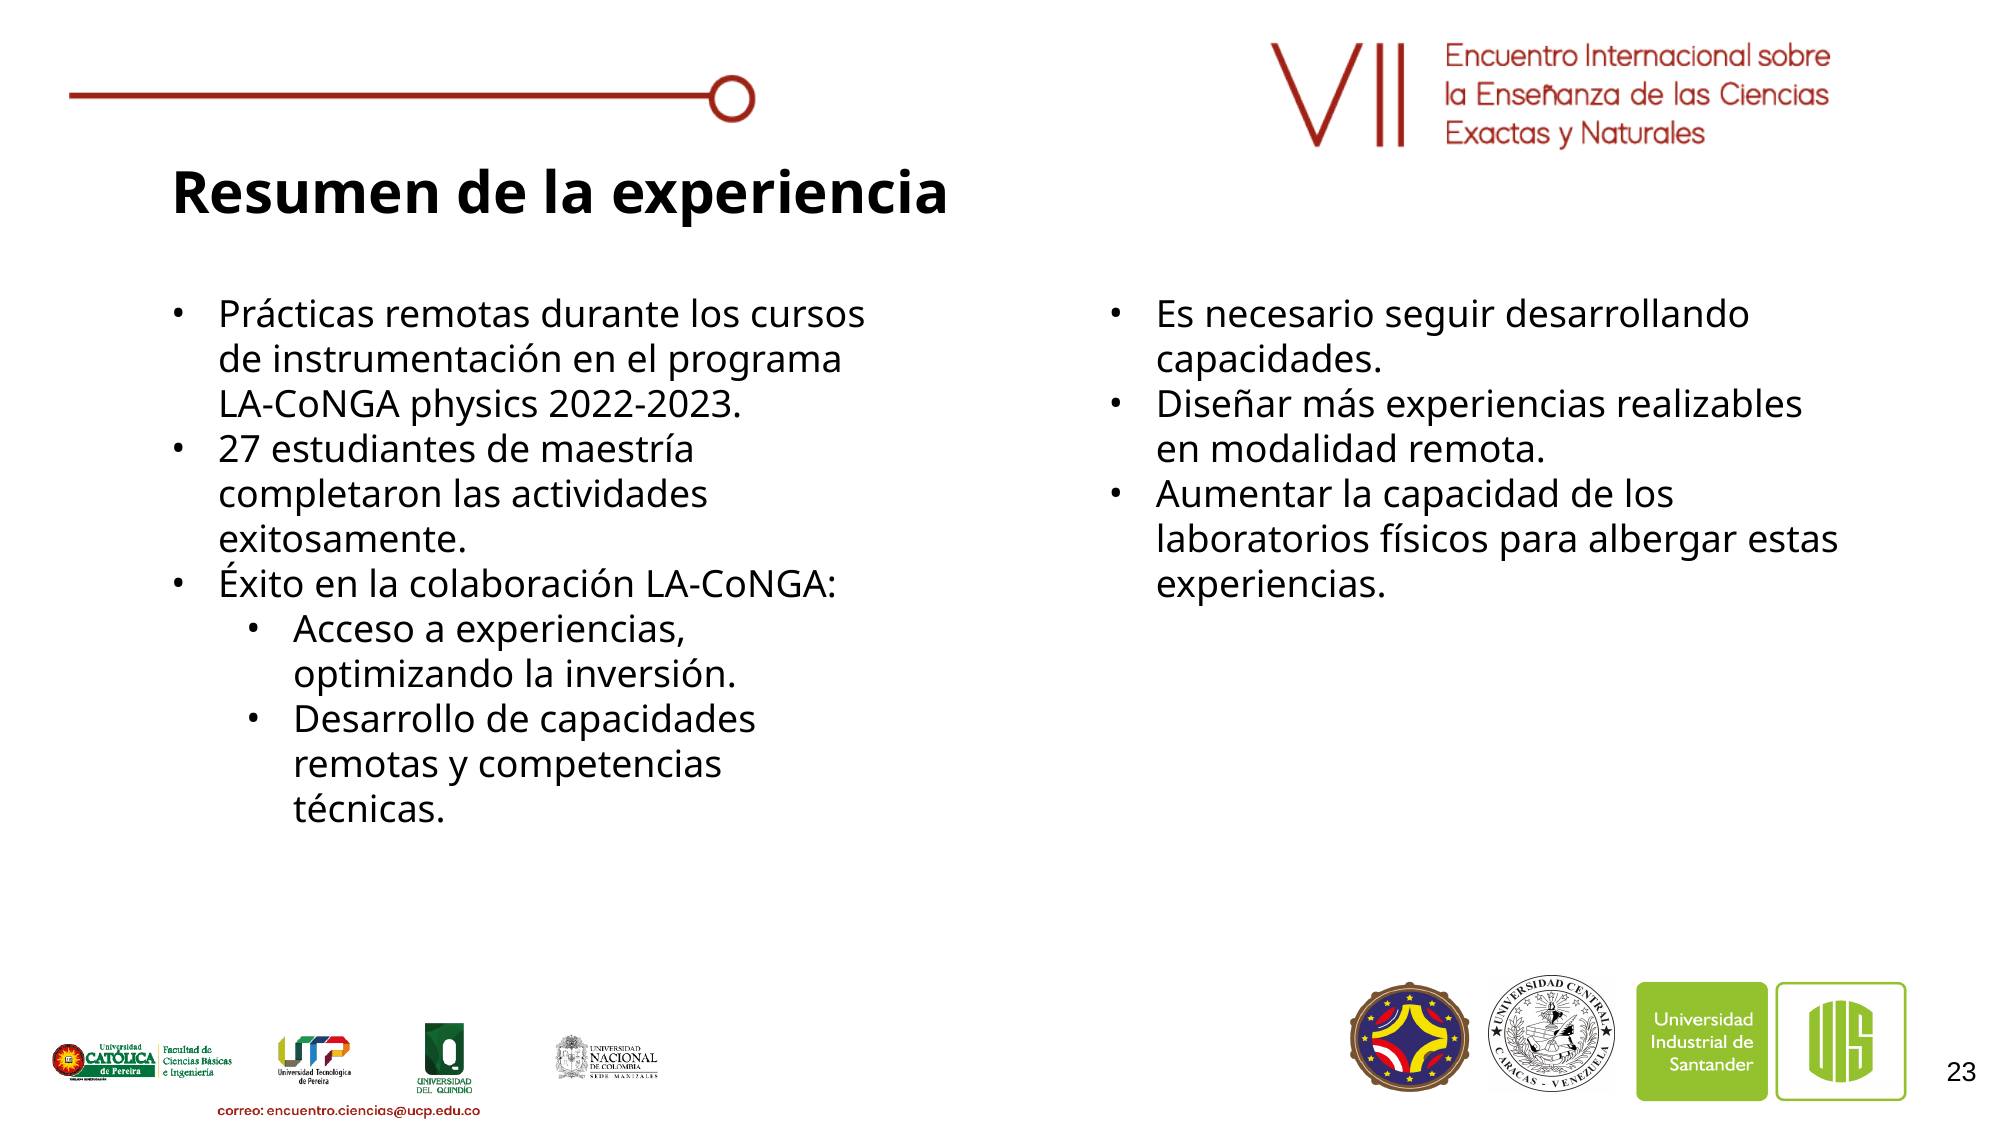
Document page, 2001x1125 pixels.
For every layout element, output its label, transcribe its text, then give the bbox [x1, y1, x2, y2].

text_box Resumen de la experiencia [156, 140, 1037, 250]
picture [0, 1002, 812, 1125]
picture [69, 0, 1886, 186]
text_box Es necesario seguir desarrollando capacidades. Diseñar más experiencias realizables en modalidad remota. Aumentar la capacidad de los laboratorios físicos para albergar estas experiencias. [1093, 282, 1872, 613]
text_box Prácticas remotas durante los cursos de instrumentación en el programa LA-CoNGA physics 2022-2023. 27 estudiantes de maestría completaron las actividades exitosamente. Éxito en la colaboración LA-CoNGA: Acceso a experiencias, optimizando la inversión. Desarrollo de capacidades remotas y competencias técnicas. [156, 282, 892, 838]
slide_number ‹#› [1927, 1038, 1992, 1125]
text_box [1329, 954, 1924, 1125]
